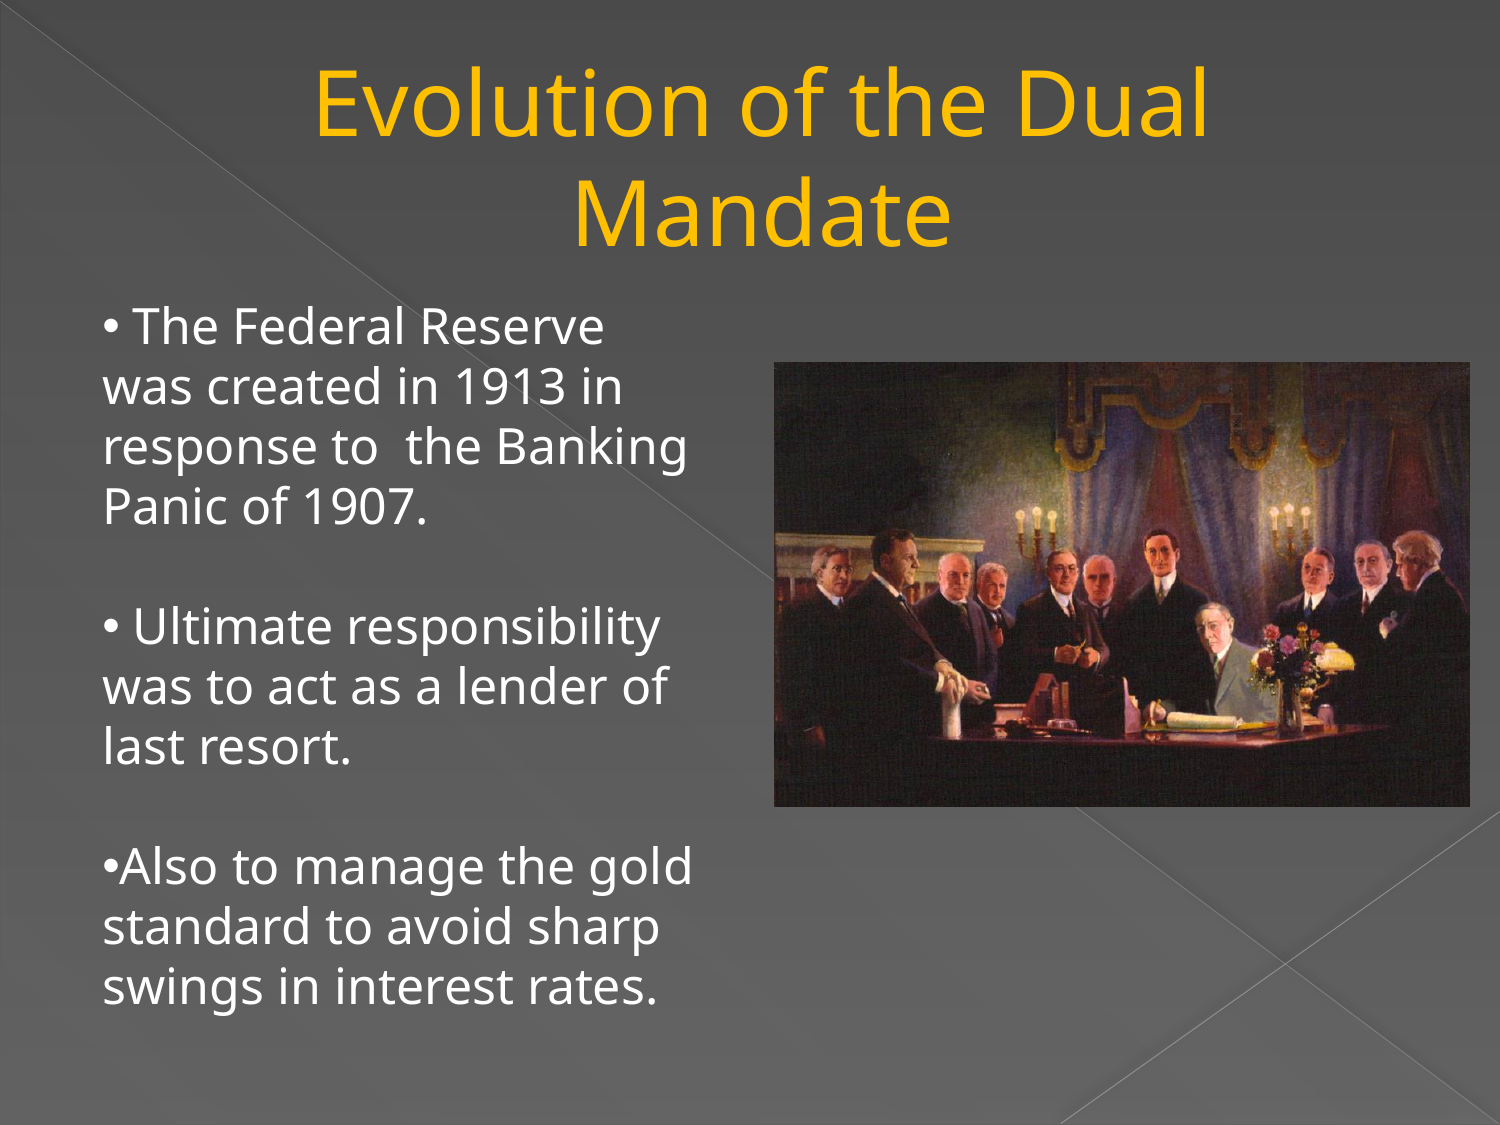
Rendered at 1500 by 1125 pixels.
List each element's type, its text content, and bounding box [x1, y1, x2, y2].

text_box The Federal Reserve was created in 1913 in response to the Banking Panic of 1907. Ultimate responsibility was to act as a lender of last resort. Also to manage the gold standard to avoid sharp swings in interest rates. [87, 287, 713, 1023]
picture [774, 362, 1470, 808]
text_box Evolution of the Dual Mandate [237, 37, 1288, 273]
